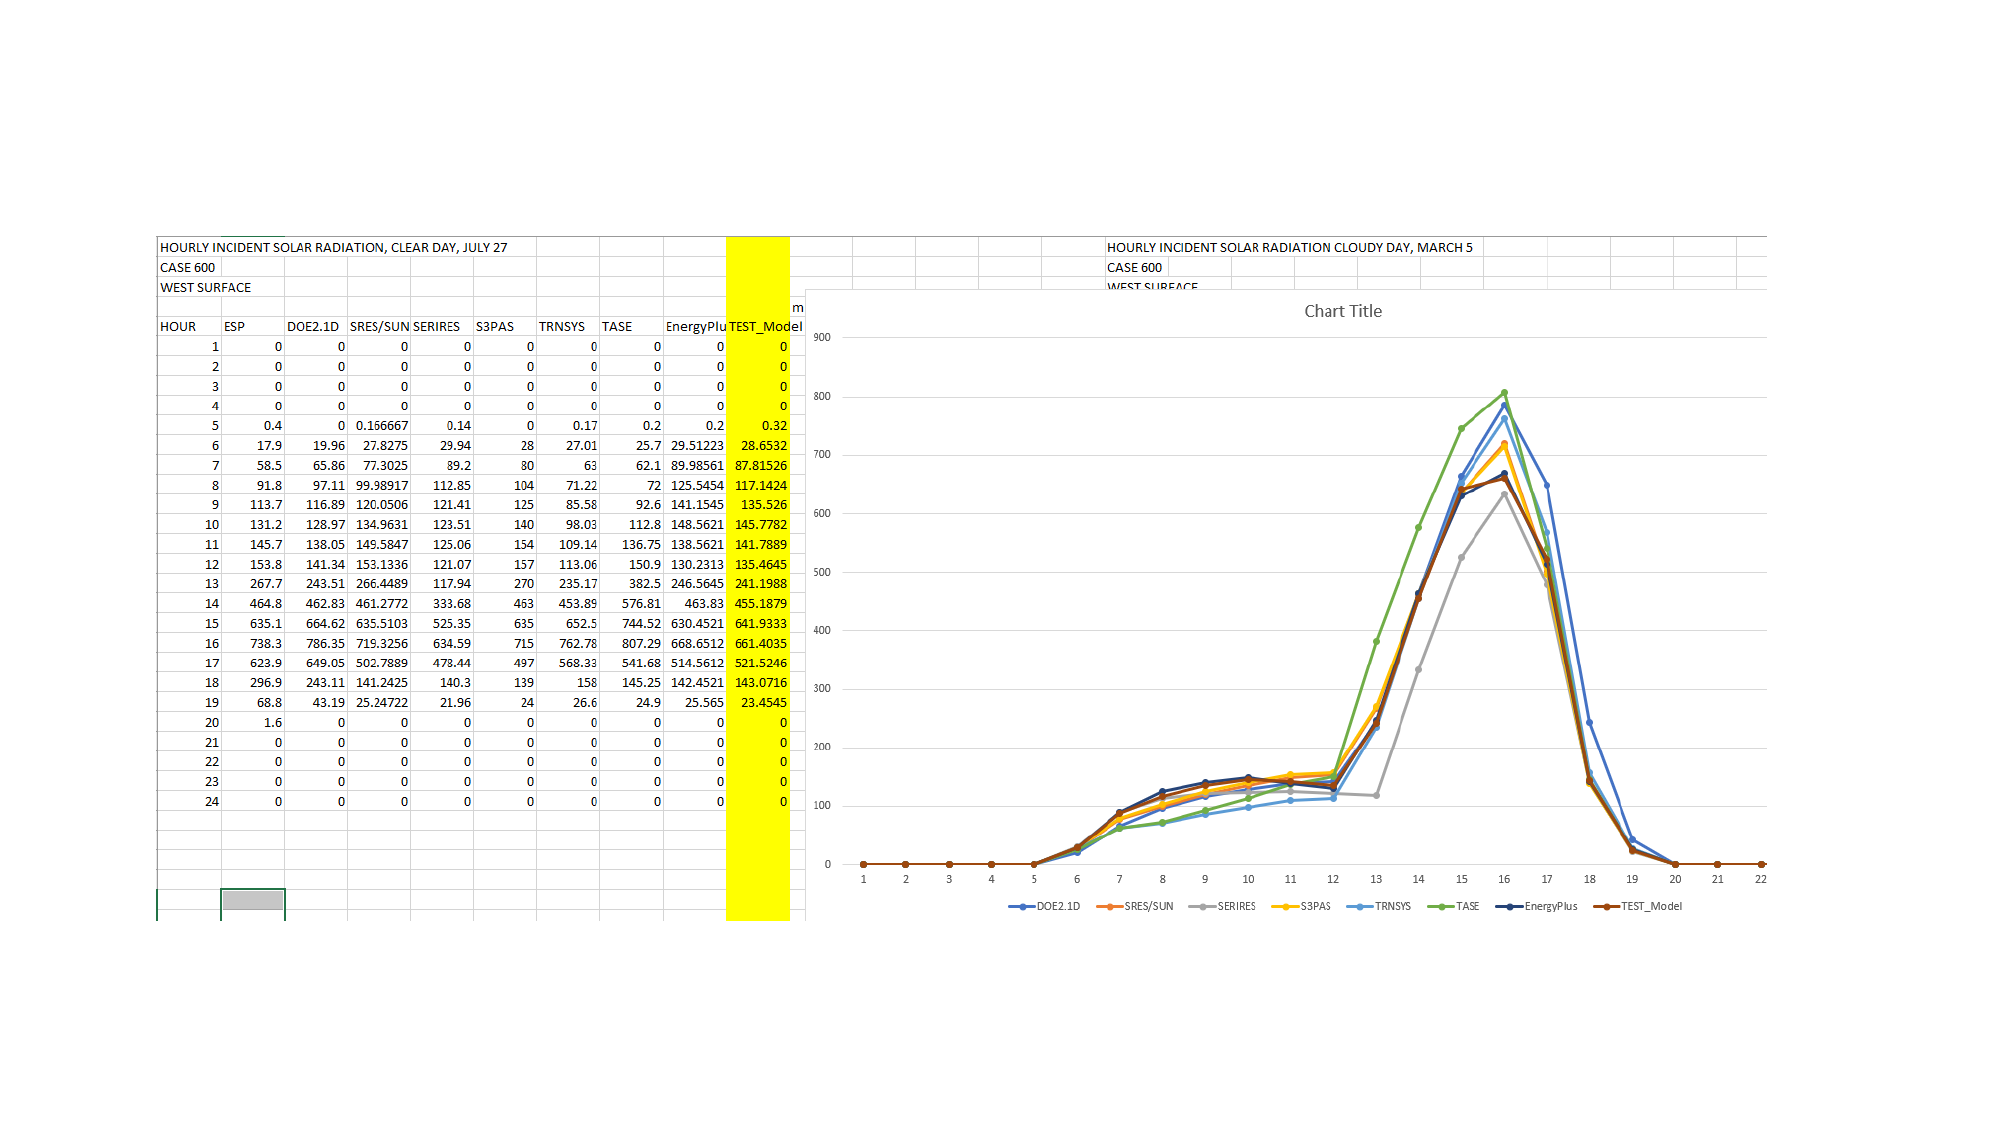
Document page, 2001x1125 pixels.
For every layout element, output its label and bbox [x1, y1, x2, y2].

picture [156, 236, 1767, 921]
